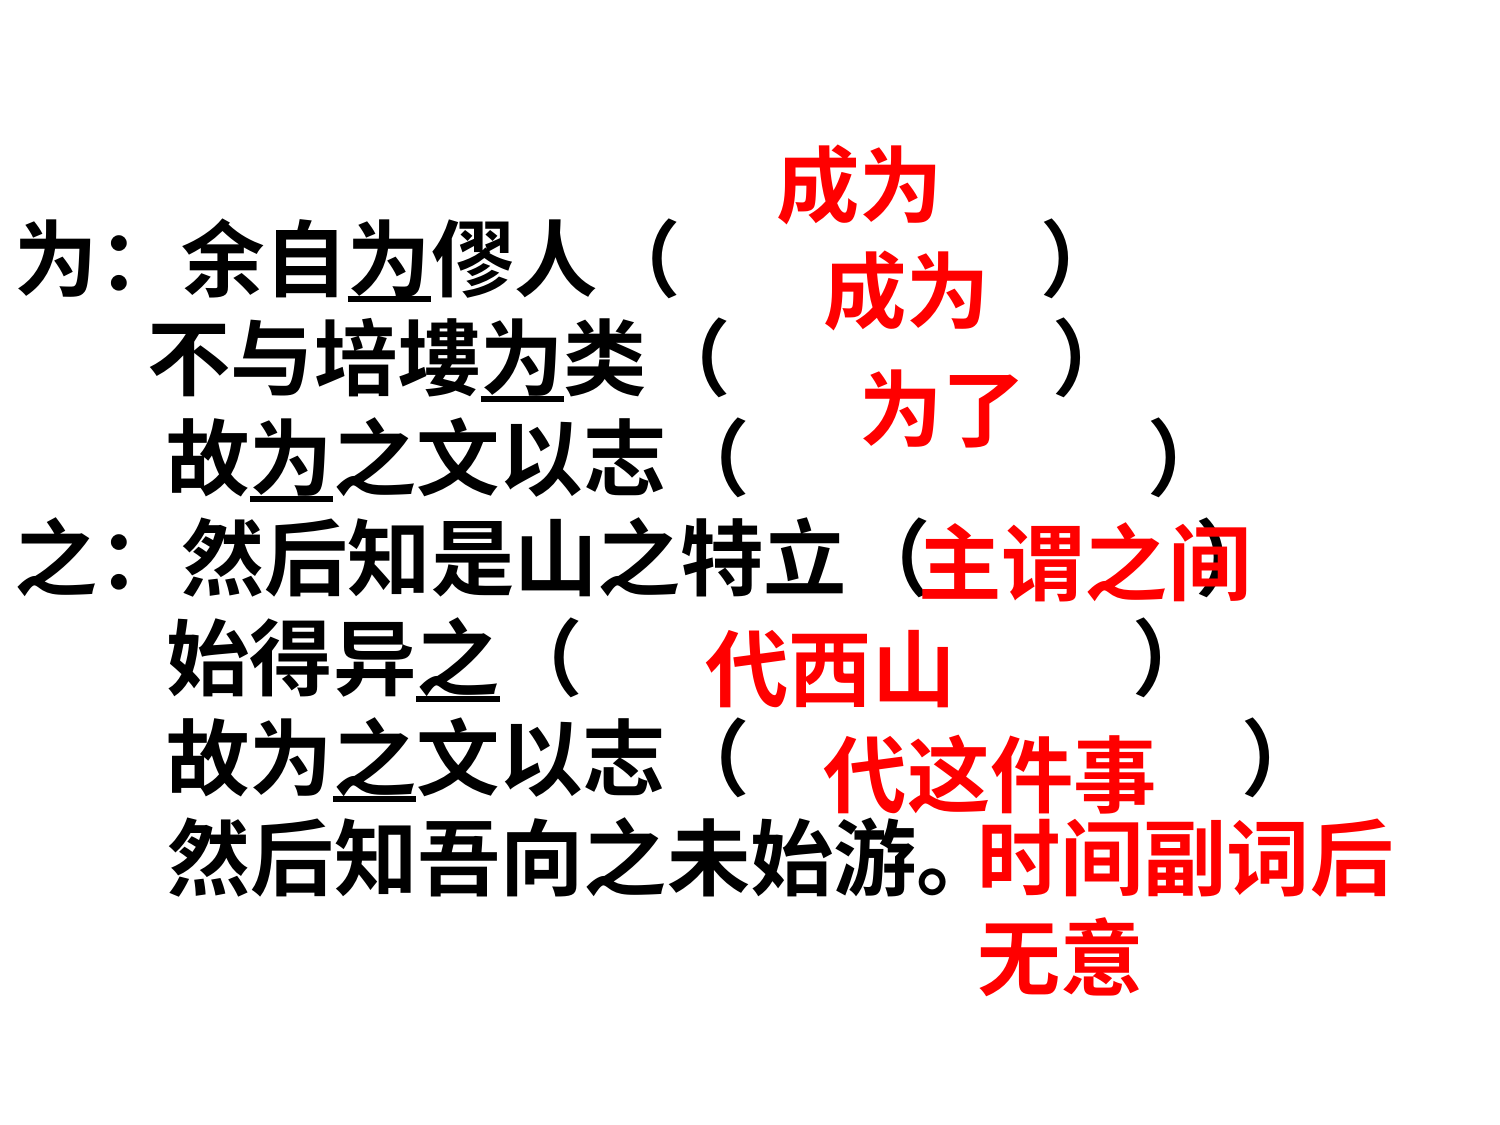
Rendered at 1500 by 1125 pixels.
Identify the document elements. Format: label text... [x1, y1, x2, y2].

text_box 时间副词后无意 [962, 798, 1438, 1014]
text_box 代西山 [690, 609, 1316, 725]
text_box 为：余自为僇人（ ） 不与培塿为类（ ） 故为之文以志（ ） 之：然后知是山之特立（ ） 始得异之（ ） 故为之文以志（ ） 然后知吾向之未始游。 [0, 78, 1451, 1035]
text_box 代这件事 [809, 716, 1285, 831]
text_box 为了 [844, 350, 1057, 465]
text_box 成为 [761, 125, 975, 241]
text_box 主谓之间 [903, 503, 1335, 619]
text_box 成为 [809, 231, 1034, 347]
